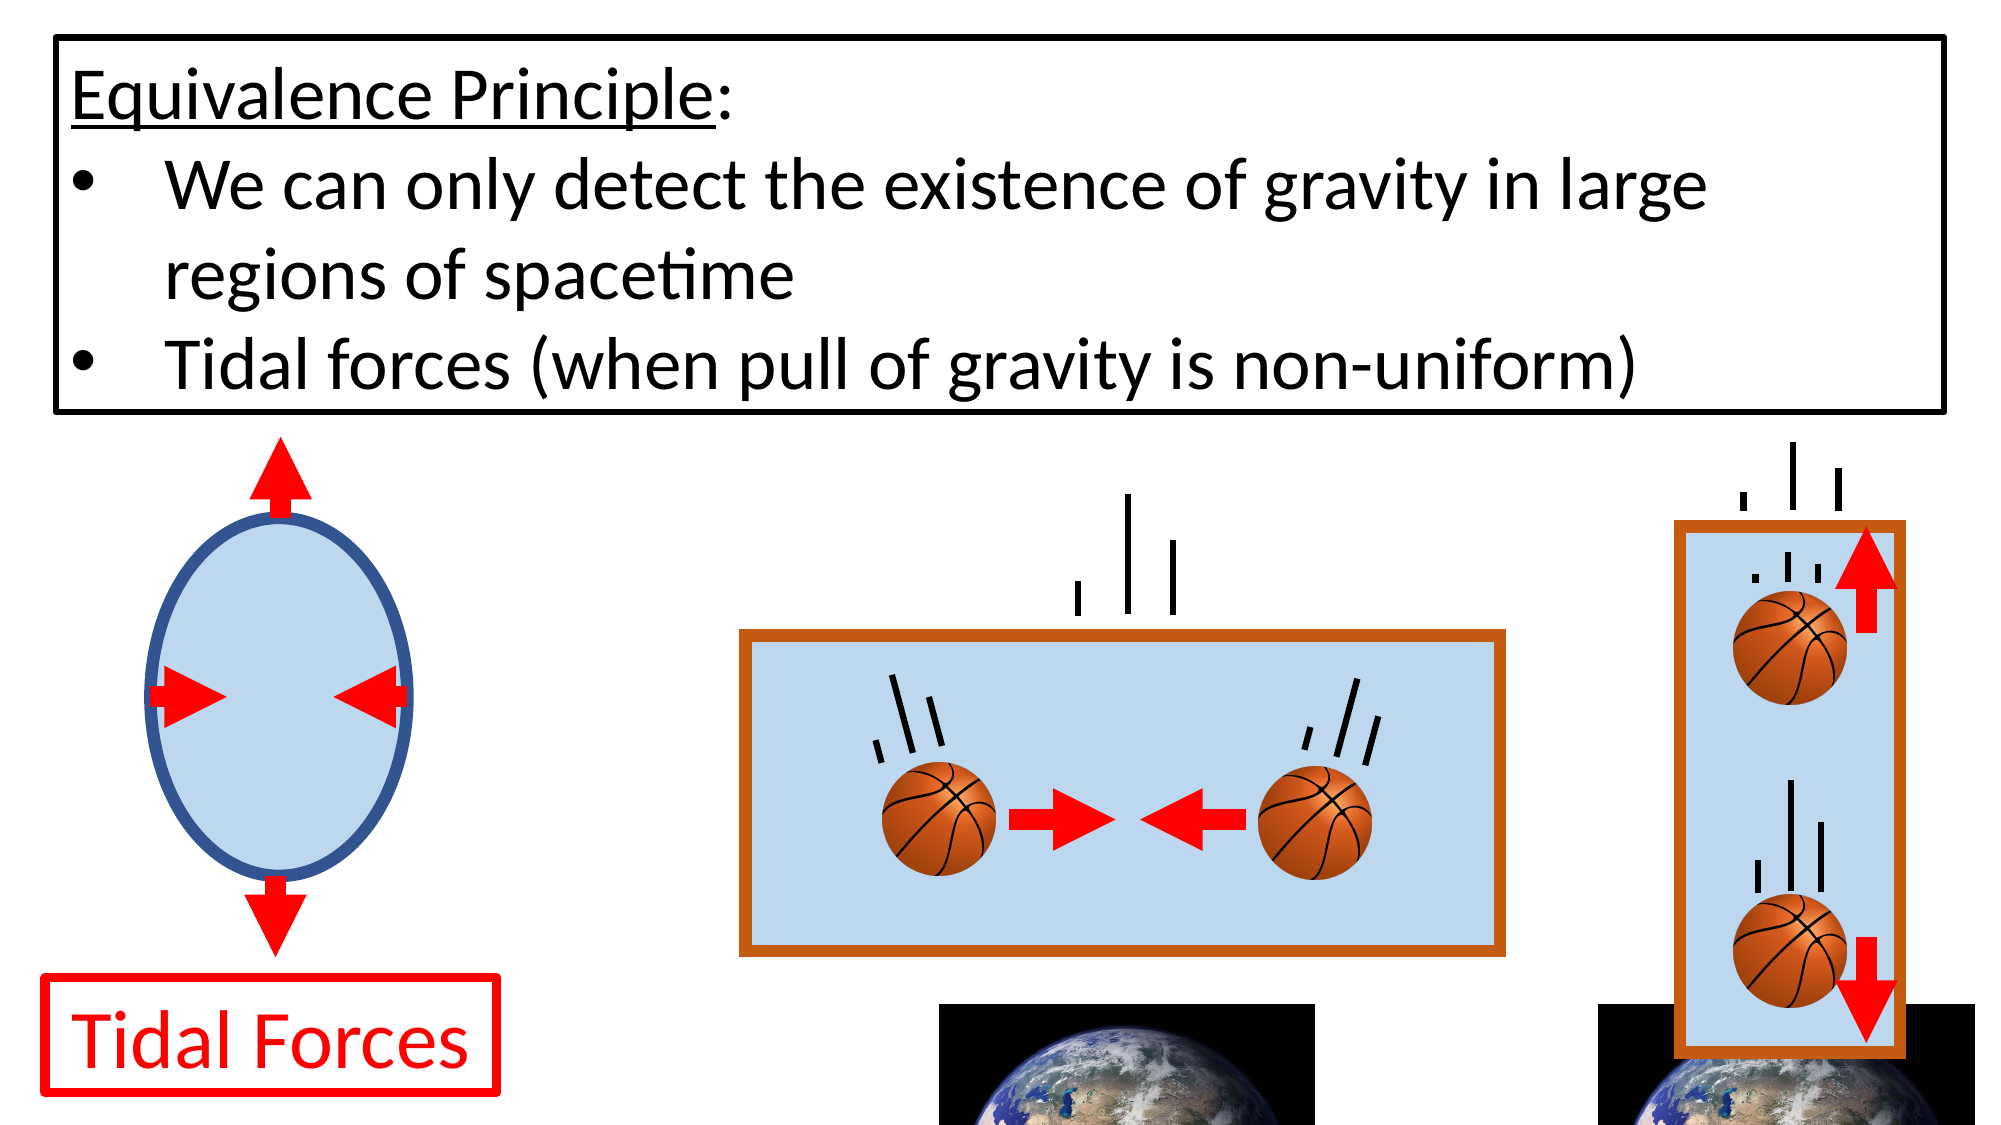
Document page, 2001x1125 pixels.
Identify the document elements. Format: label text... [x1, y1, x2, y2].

text_box Equivalence Principle: We can only detect the existence of gravity in large regions of spacetime Tidal forces (when pull of gravity is non-uniform) [55, 37, 1945, 413]
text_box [45, 436, 497, 1094]
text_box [1598, 442, 1975, 1125]
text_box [745, 494, 1501, 1125]
